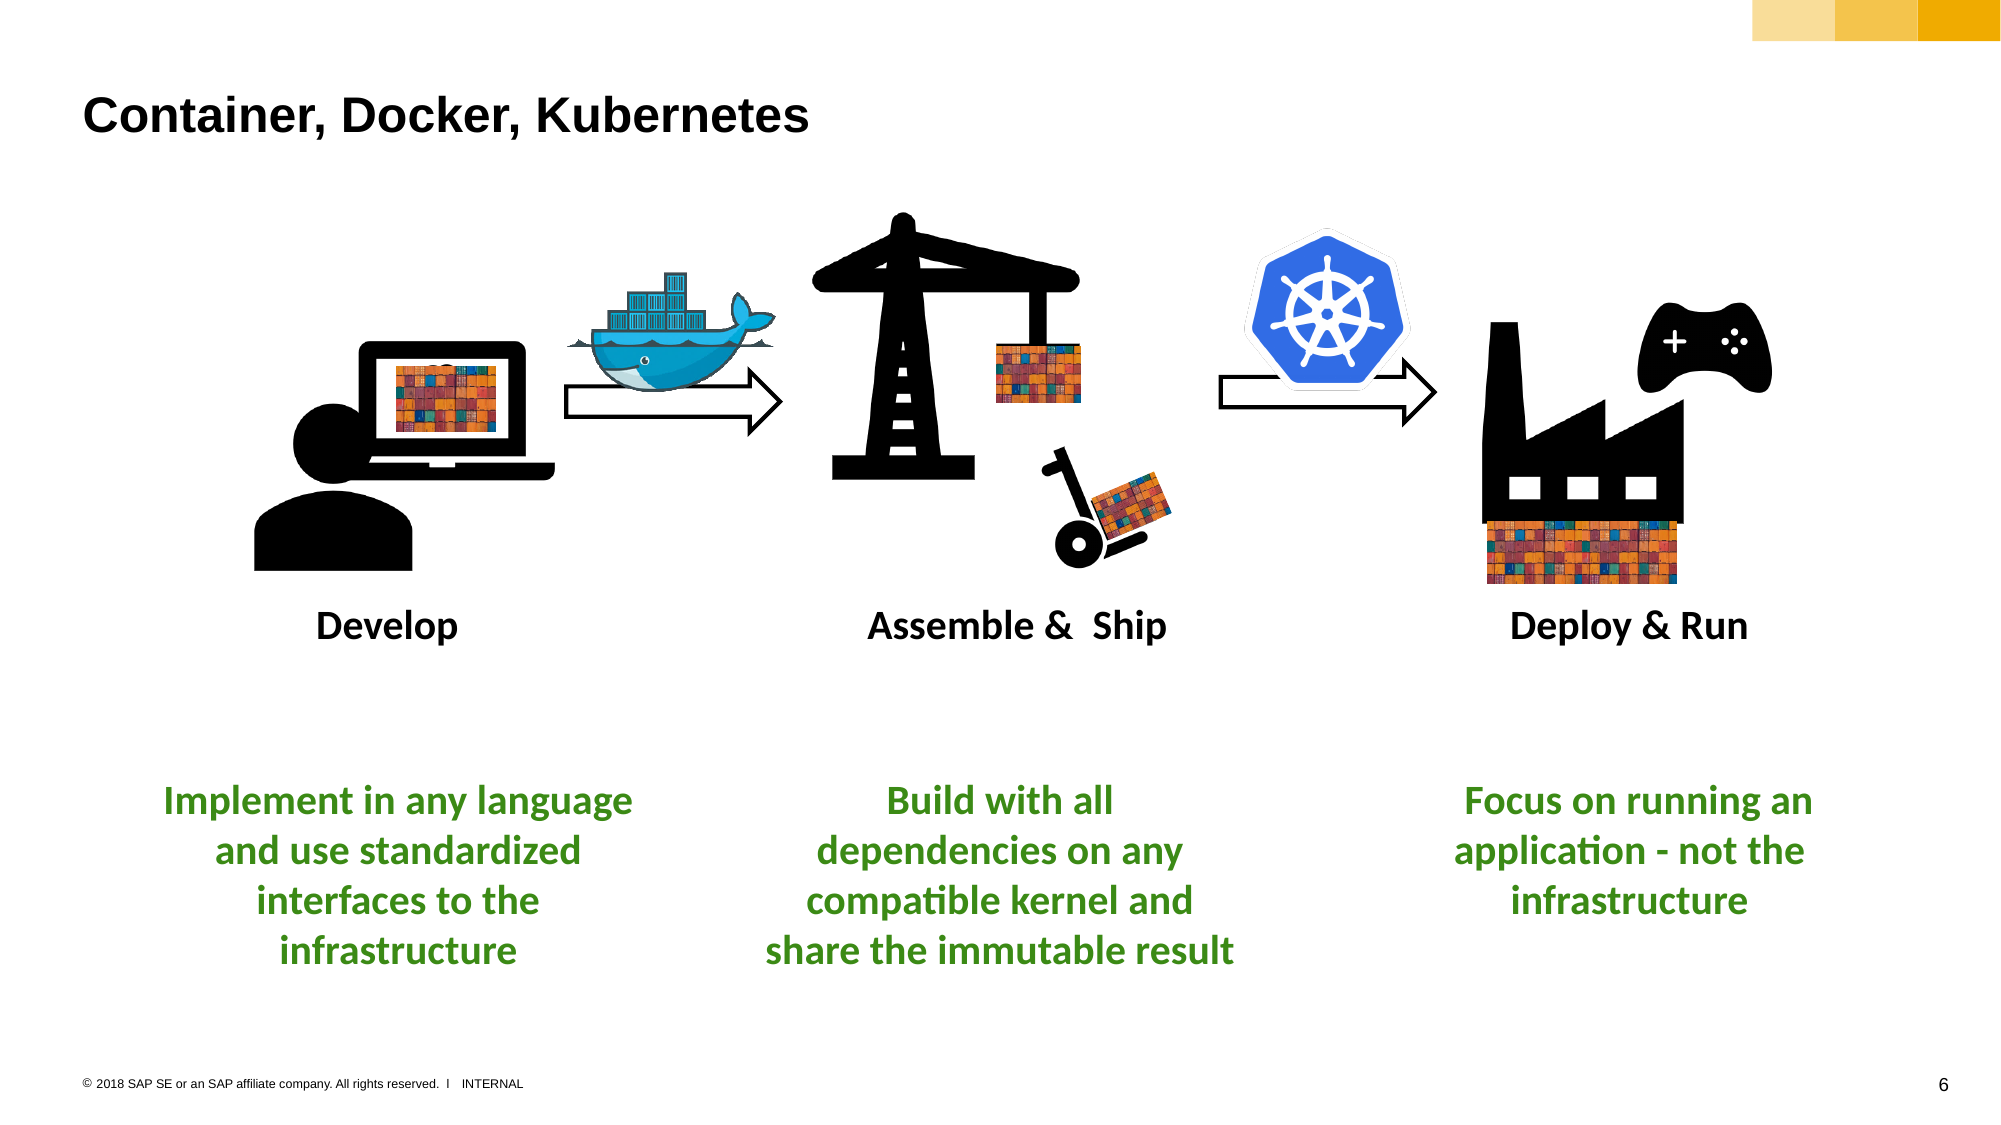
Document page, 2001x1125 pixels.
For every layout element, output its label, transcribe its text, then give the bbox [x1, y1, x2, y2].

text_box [216, 188, 1784, 650]
picture [1244, 226, 1411, 393]
picture [559, 265, 781, 398]
title Container, Docker, Kubernetes [82, 82, 1918, 144]
text_box Build with all dependencies on any compatible kernel and share the immutable result [762, 772, 1238, 973]
picture [396, 365, 496, 432]
text_box Implement in any language and use standardized interfaces to the infrastructure [160, 772, 637, 973]
text_box Focus on running an application - not the infrastructure [1391, 772, 1868, 923]
